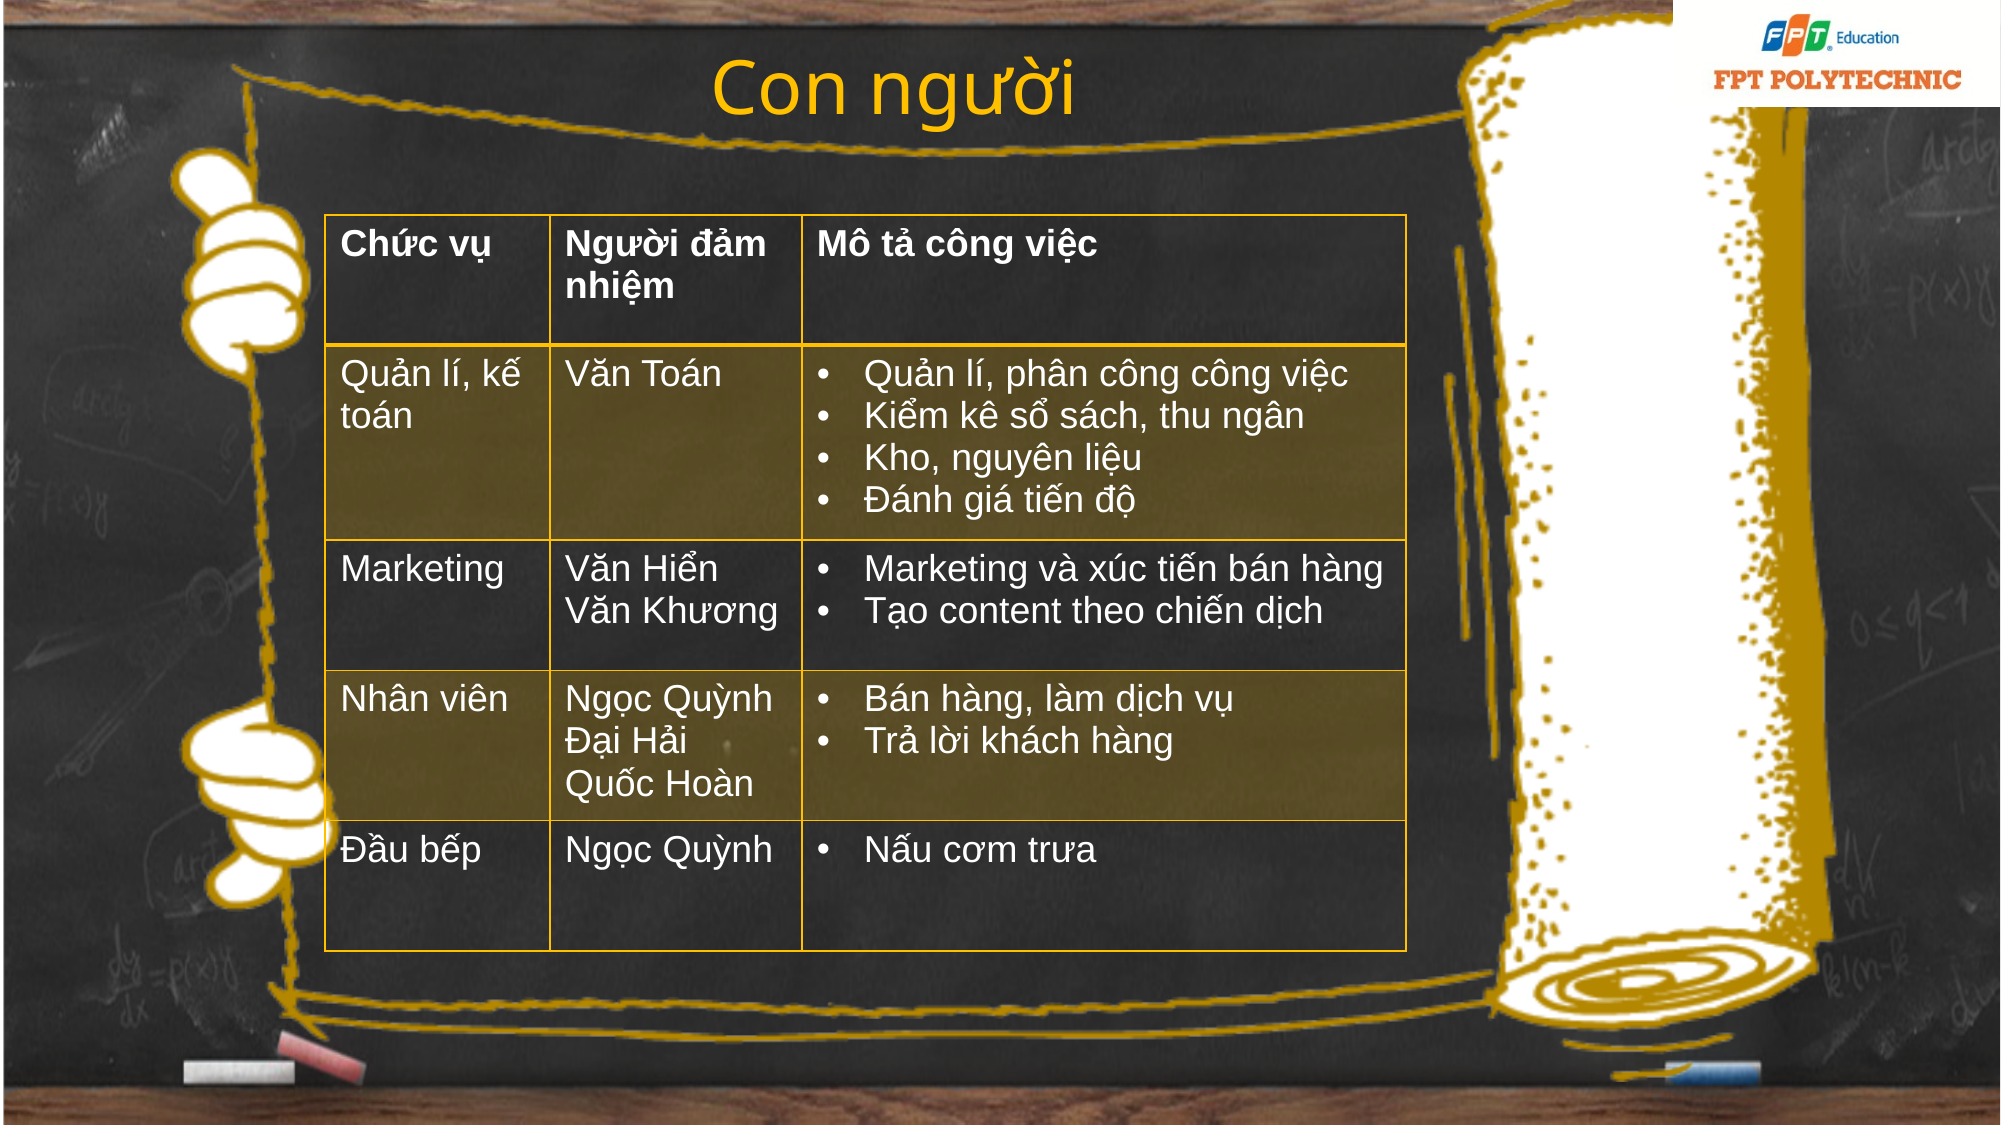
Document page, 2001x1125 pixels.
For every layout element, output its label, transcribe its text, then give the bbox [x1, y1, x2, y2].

table_header Chức vụ [326, 216, 440, 343]
table_cell Marketing [326, 541, 440, 670]
table_cell Đầu bếp [326, 821, 440, 950]
picture [0, 0, 2001, 1125]
table_cell Nhân viên [326, 671, 440, 820]
table_cell Quản lí, kế toán [326, 347, 440, 539]
